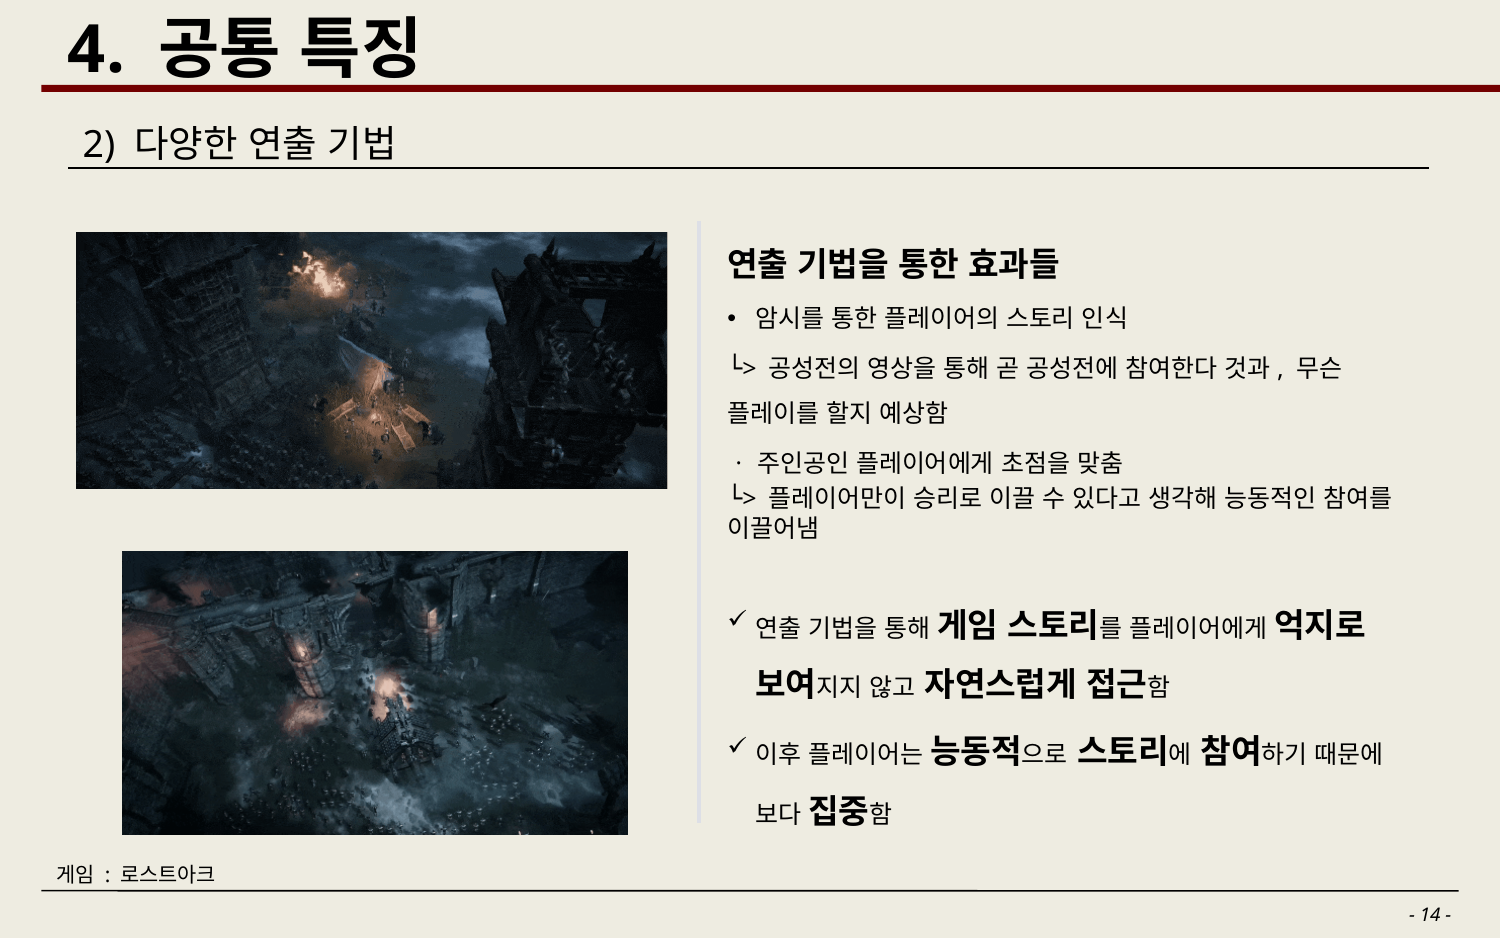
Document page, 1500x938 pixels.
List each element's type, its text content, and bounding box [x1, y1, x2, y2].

title 4. 공통 특징 [53, 0, 1414, 91]
list 연출 기법을 통한 효과들 암시를 통한 플레이어의 스토리 인식 └> 공성전의 영상을 통해 곧 공성전에 참여한다 것과, 무슨 플레이를 할지 예상함 ㆍ 주인공인 플레이어에게 초점을 맞춤 └> 플레이어만이 승리로 이끌 수 있다고 생각해 능동적인 참여를 이끌어냄 연출 기법을 통해 게임 스토리를 플레이어에게 억지로 보여지지 않고 자연스럽게 접근함 이후 플레이어는 능동적으로 스토리에 참여하기 때문에 보다 집중함 [712, 215, 1416, 833]
list 게임 : 로스트아크 [41, 852, 1440, 896]
list 2) 다양한 연출 기법 [68, 114, 1452, 170]
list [74, 232, 668, 489]
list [122, 551, 628, 836]
